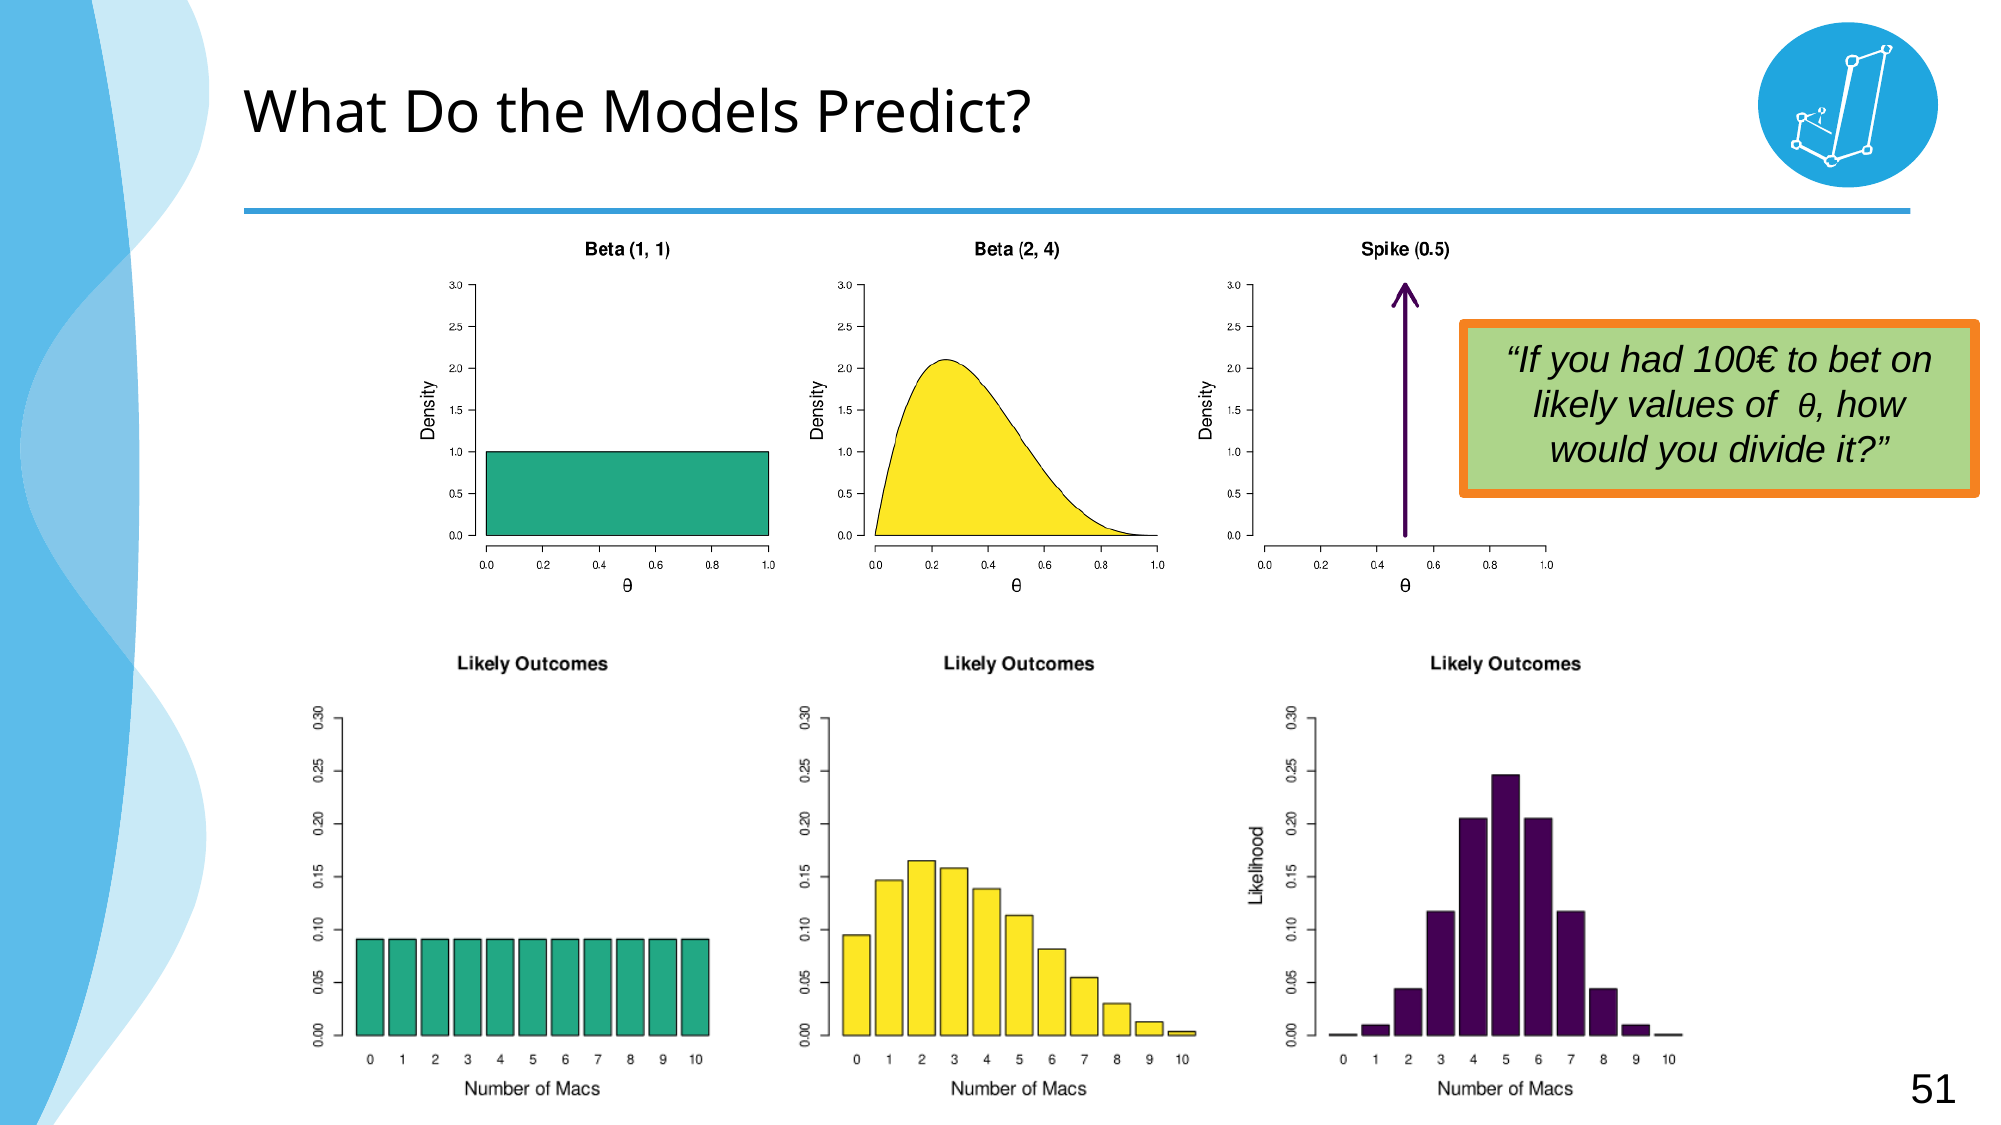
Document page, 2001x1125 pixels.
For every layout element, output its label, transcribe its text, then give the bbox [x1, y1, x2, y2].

picture [269, 630, 1730, 1118]
text_box “If you had 100€ to bet on likely values of θ, how would you divide it?” [1584, 323, 1975, 494]
title What Do the Models Predict? [244, 19, 1752, 211]
picture [416, 221, 1584, 612]
